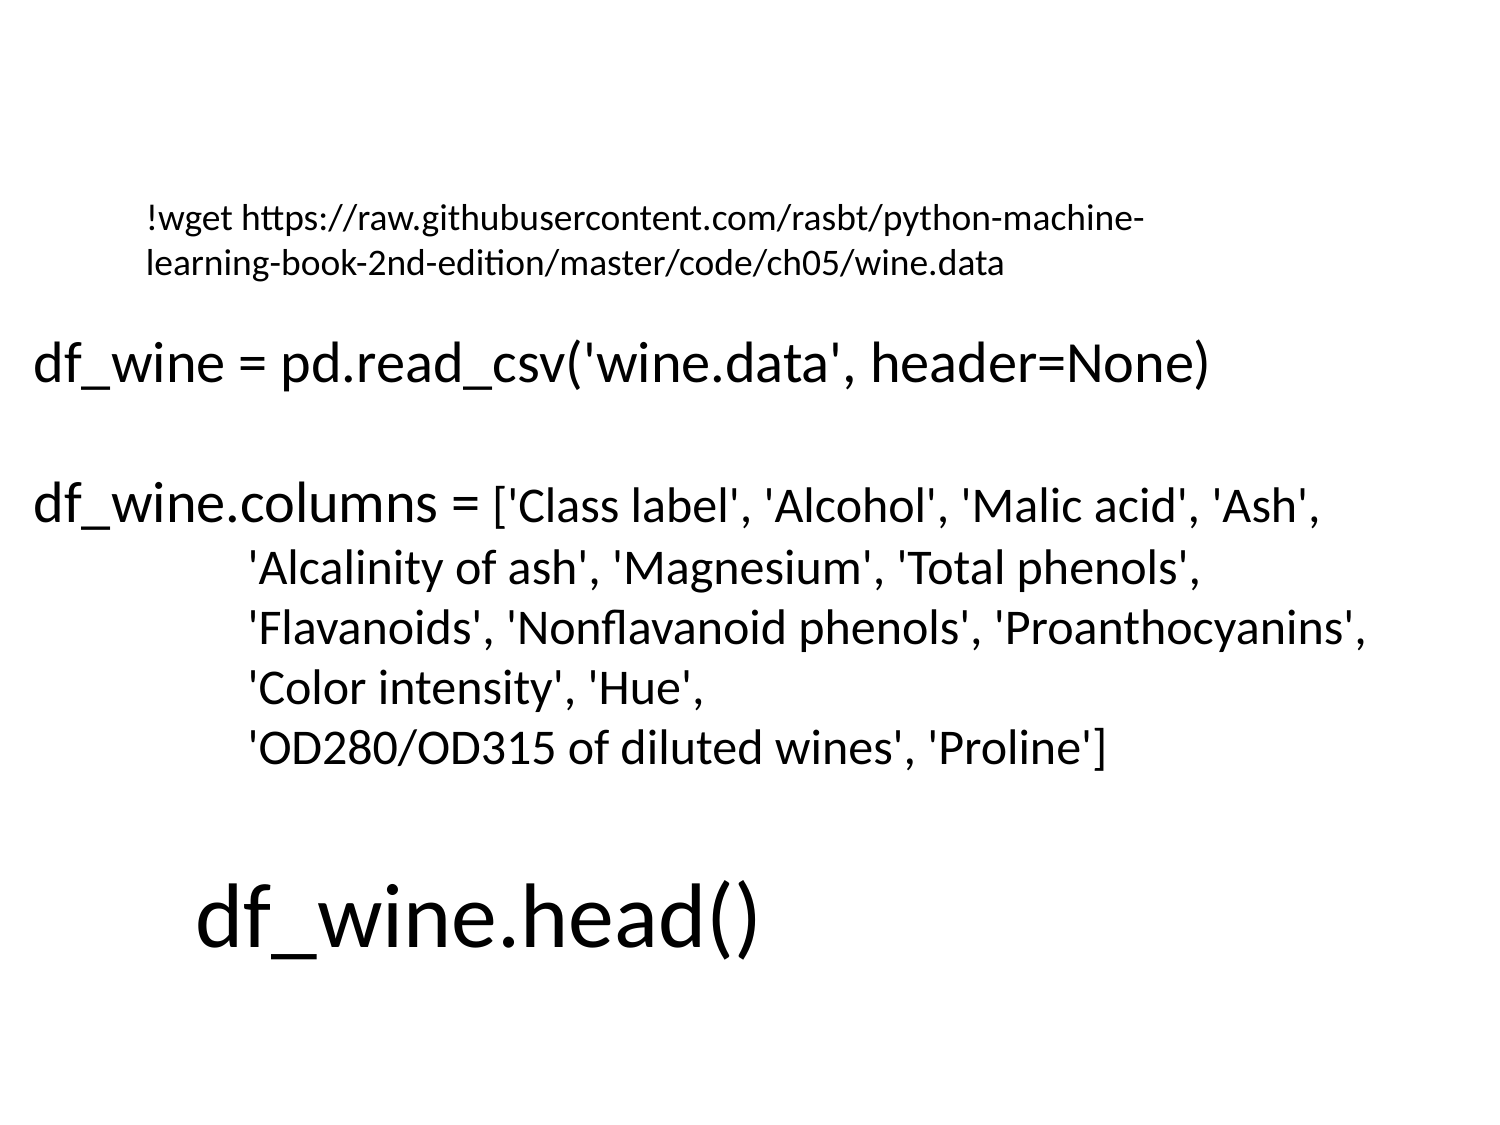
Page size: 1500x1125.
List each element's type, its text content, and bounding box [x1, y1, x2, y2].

text_box df_wine = pd.read_csv('wine.data', header=None) df_wine.columns = ['Class label', 'Alcohol', 'Malic acid', 'Ash', 'Alcalinity of ash', 'Magnesium', 'Total phenols', 'Flavanoids', 'Nonflavanoid phenols', 'Proanthocyanins', 'Color intensity', 'Hue', 'OD280/OD315 of diluted wines', 'Proline'] [18, 317, 1472, 782]
text_box !wget https://raw.githubusercontent.com/rasbt/python-machine-learning-book-2nd-edition/master/code/ch05/wine.data [130, 185, 1205, 290]
text_box df_wine.head() [180, 848, 778, 974]
